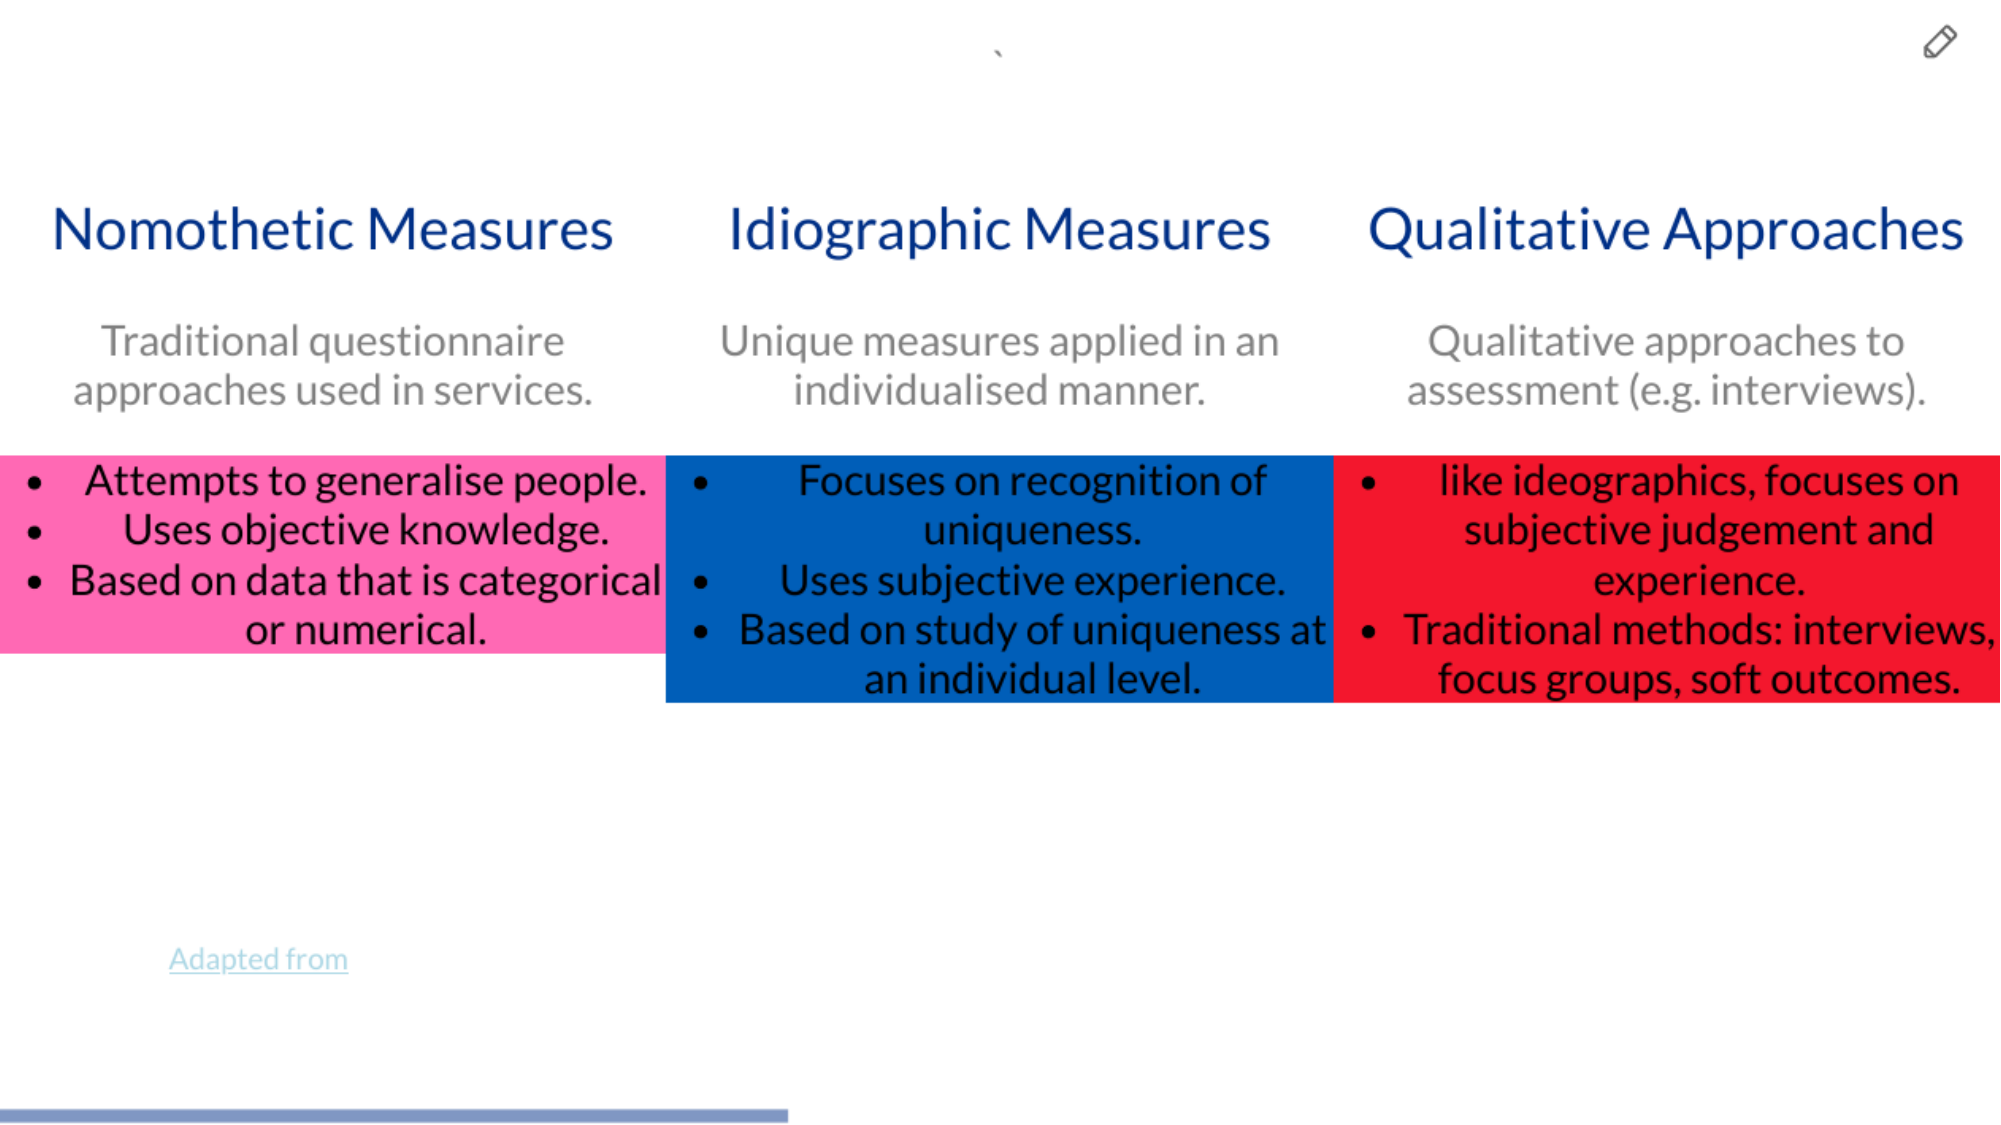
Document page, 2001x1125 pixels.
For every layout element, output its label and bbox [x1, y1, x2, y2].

list [0, 0, 2000, 1125]
